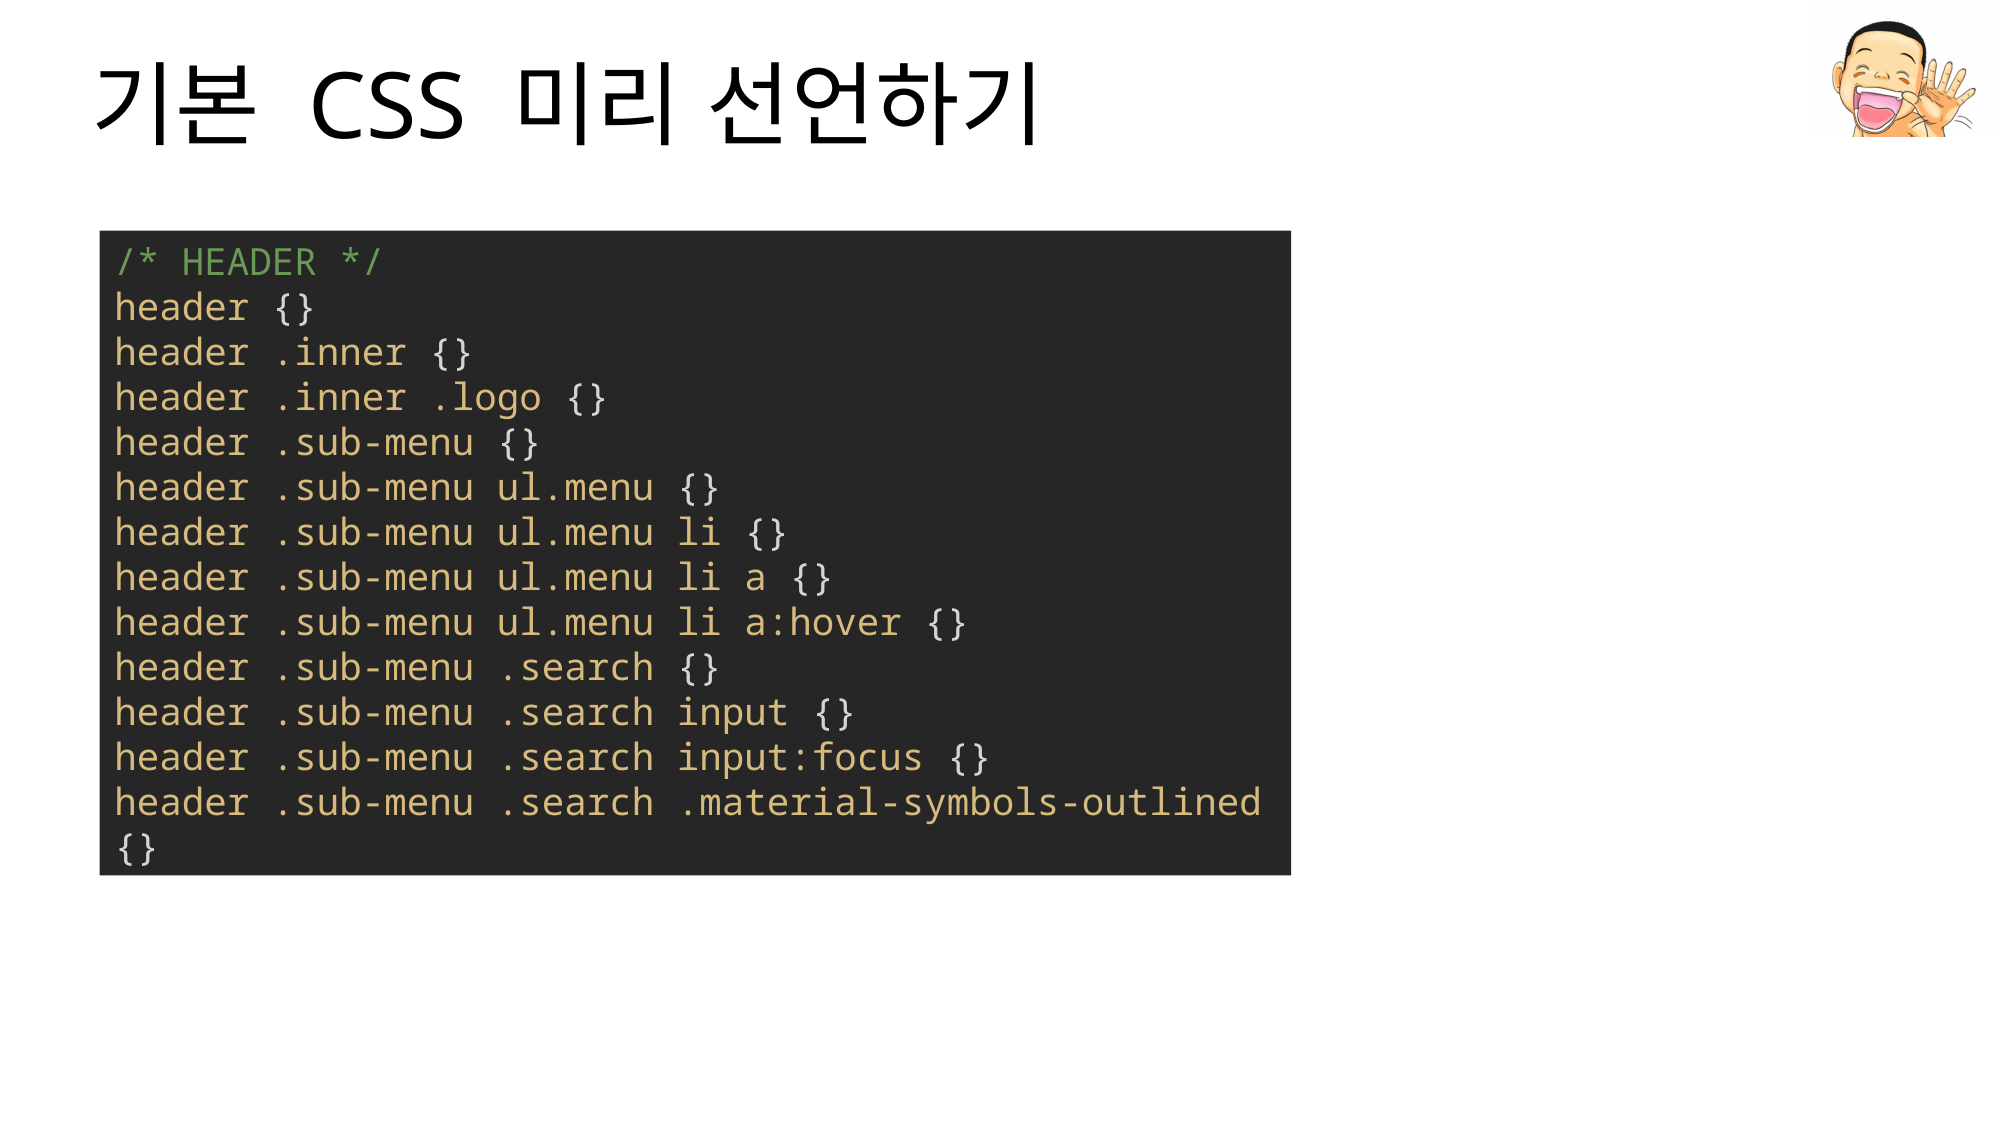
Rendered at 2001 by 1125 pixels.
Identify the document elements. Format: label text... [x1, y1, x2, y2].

text_box /* HEADER */ header {} header .inner {} header .inner .logo {} header .sub-menu {} header .sub-menu ul.menu {} header .sub-menu ul.menu li {} header .sub-menu ul.menu li a {} header .sub-menu ul.menu li a:hover {} header .sub-menu .search {} header .sub-menu .search input {} header .sub-menu .search input:focus {} header .sub-menu .search .material-symbols-outlined {} [99, 230, 1292, 876]
title 기본 CSS 미리 선언하기 [76, 0, 1924, 218]
picture [1924, 0, 2000, 137]
